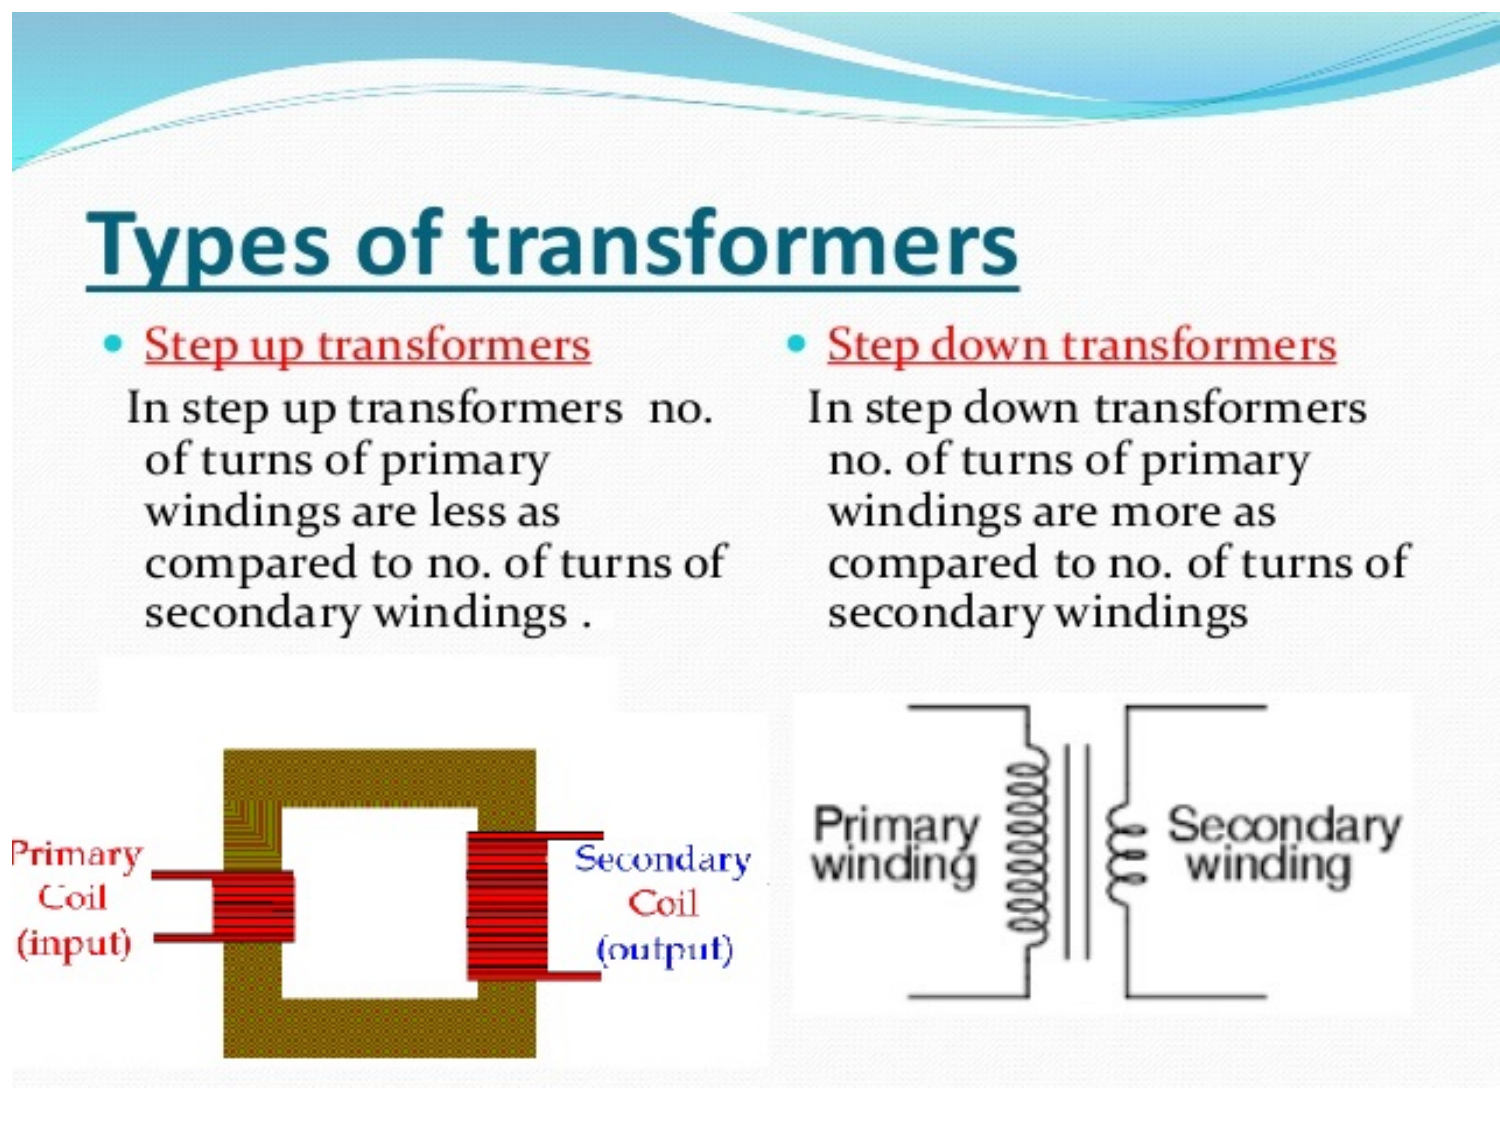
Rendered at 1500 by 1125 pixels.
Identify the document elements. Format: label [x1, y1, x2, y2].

list [12, 12, 1500, 1088]
